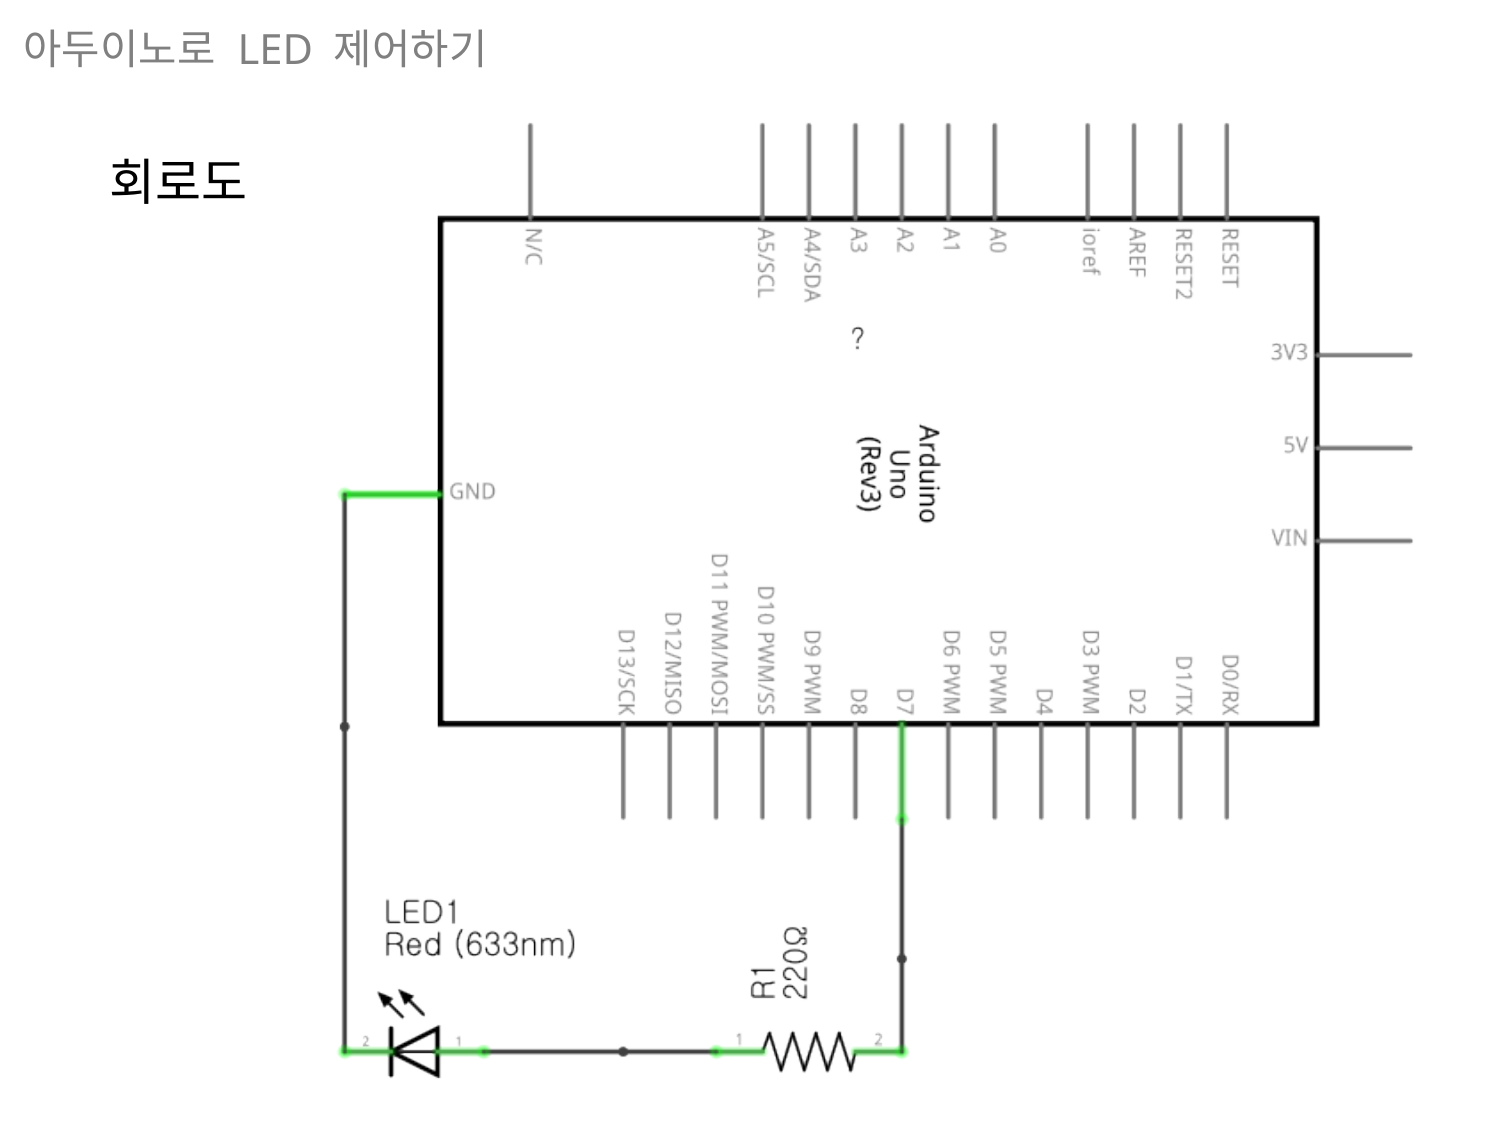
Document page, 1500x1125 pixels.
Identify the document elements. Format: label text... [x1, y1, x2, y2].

text_box 회로도 [94, 142, 263, 218]
picture [292, 61, 1453, 1116]
text_box 아두이노로 LED 제어하기 [0, 21, 512, 83]
